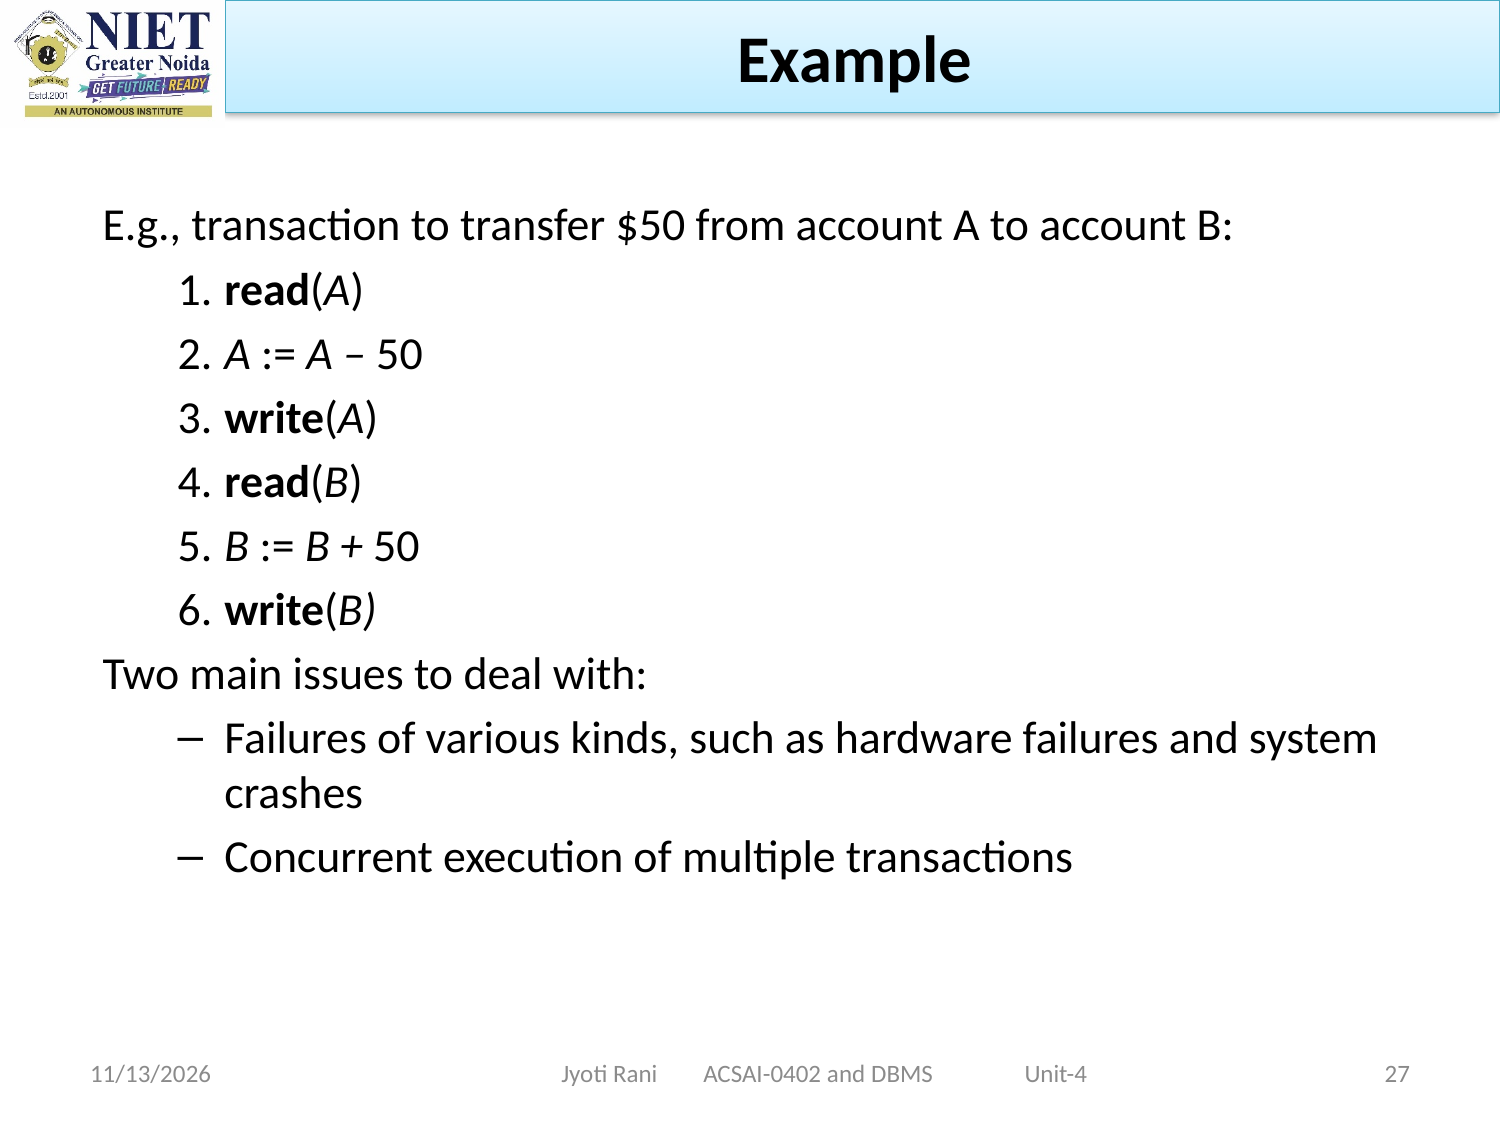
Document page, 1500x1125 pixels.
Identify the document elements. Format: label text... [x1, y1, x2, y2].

text_box Example [226, 0, 1500, 113]
footer Jyoti Rani ACSAI-0402 and DBMS Unit-4 [412, 1042, 1074, 1103]
list E.g., transaction to transfer $50 from account A to account B: 1. read(A) 2. A := A – 50 3. write(A) 4. read(B) 5. B := B + 50 6. write(B) Two main issues to deal with: Failures of various kinds, such as hardware failures and system crashes Concurrent execution of multiple transactions [87, 187, 1438, 1038]
picture [0, 0, 226, 128]
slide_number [75, 1042, 412, 1103]
slide_number 27 [1074, 1042, 1425, 1103]
